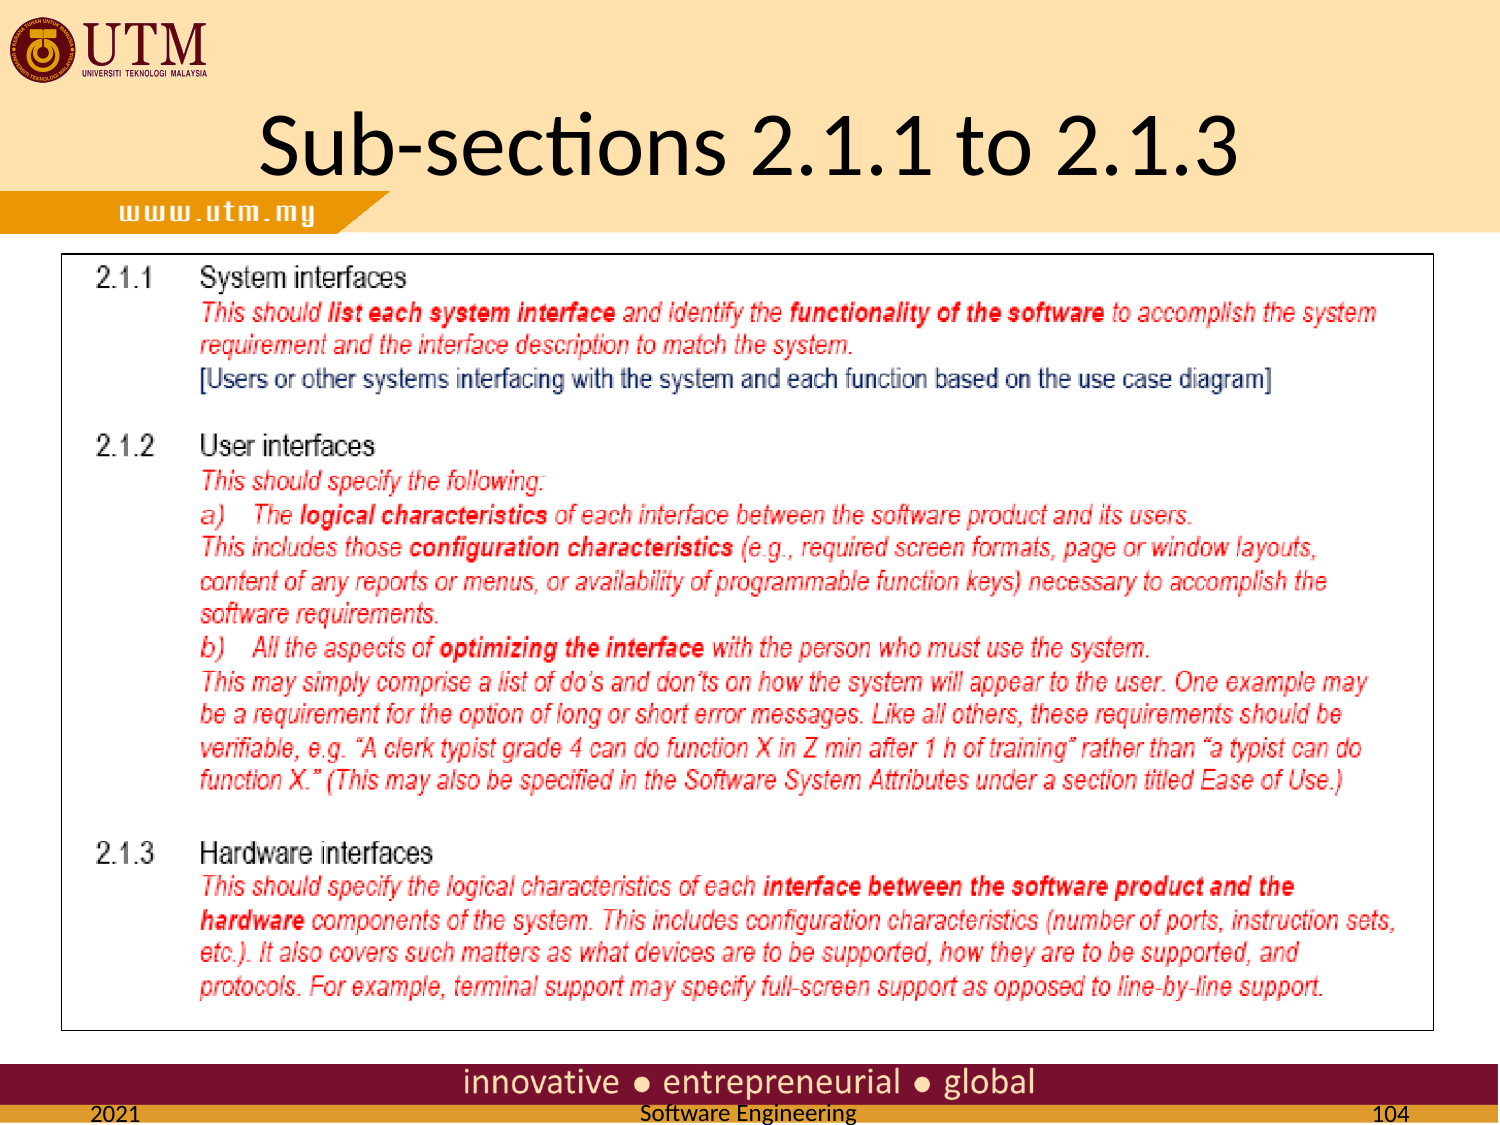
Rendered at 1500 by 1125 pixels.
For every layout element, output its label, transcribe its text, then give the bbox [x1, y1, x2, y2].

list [62, 254, 1434, 1030]
picture [0, 191, 390, 234]
footer Software Engineering [425, 1086, 1074, 1125]
picture [0, 1064, 1498, 1123]
title Sub-sections 2.1.1 to 2.1.3 [75, 45, 1425, 233]
slide_number 104 [1074, 1082, 1425, 1125]
picture [10, 17, 207, 83]
slide_number 2021 [75, 1082, 425, 1125]
